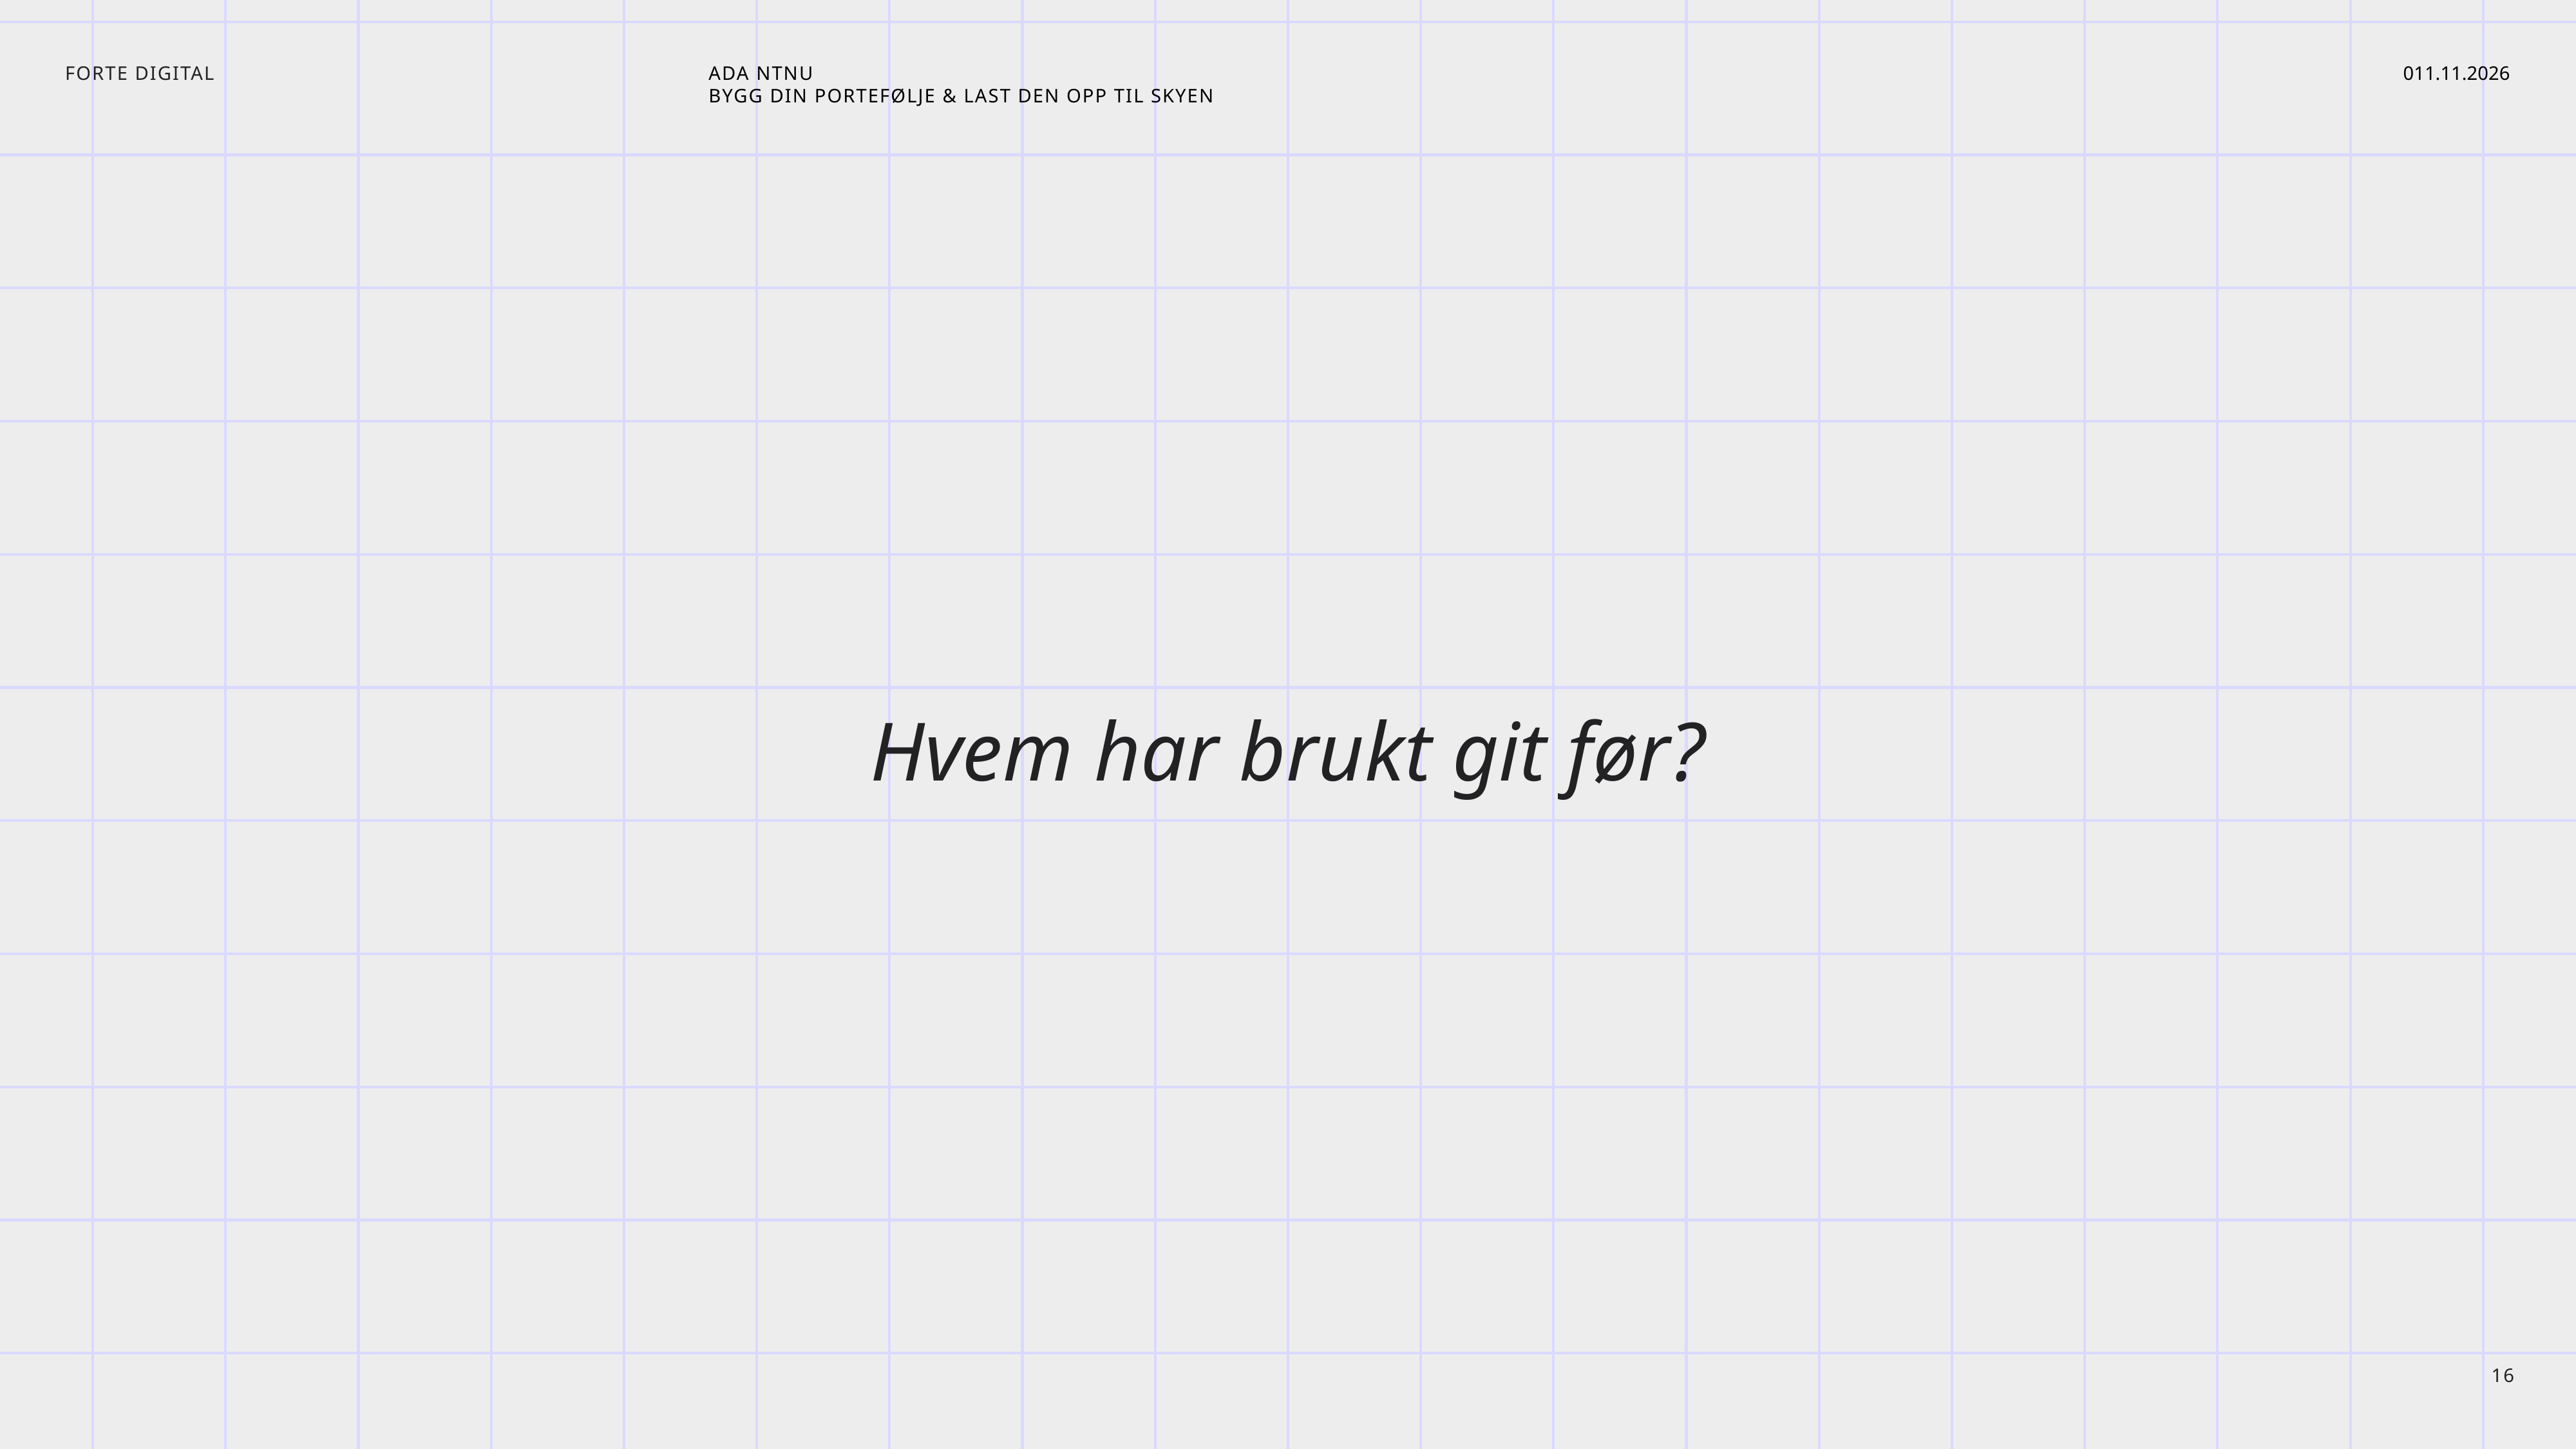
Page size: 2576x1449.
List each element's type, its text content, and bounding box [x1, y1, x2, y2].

list Hvem har brukt git før? [462, 663, 2114, 796]
slide_number 16 [2459, 1363, 2515, 1386]
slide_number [2397, 61, 2510, 83]
list ADA NTNU Bygg din portefølje & Last den opp til skyen [708, 61, 1812, 108]
